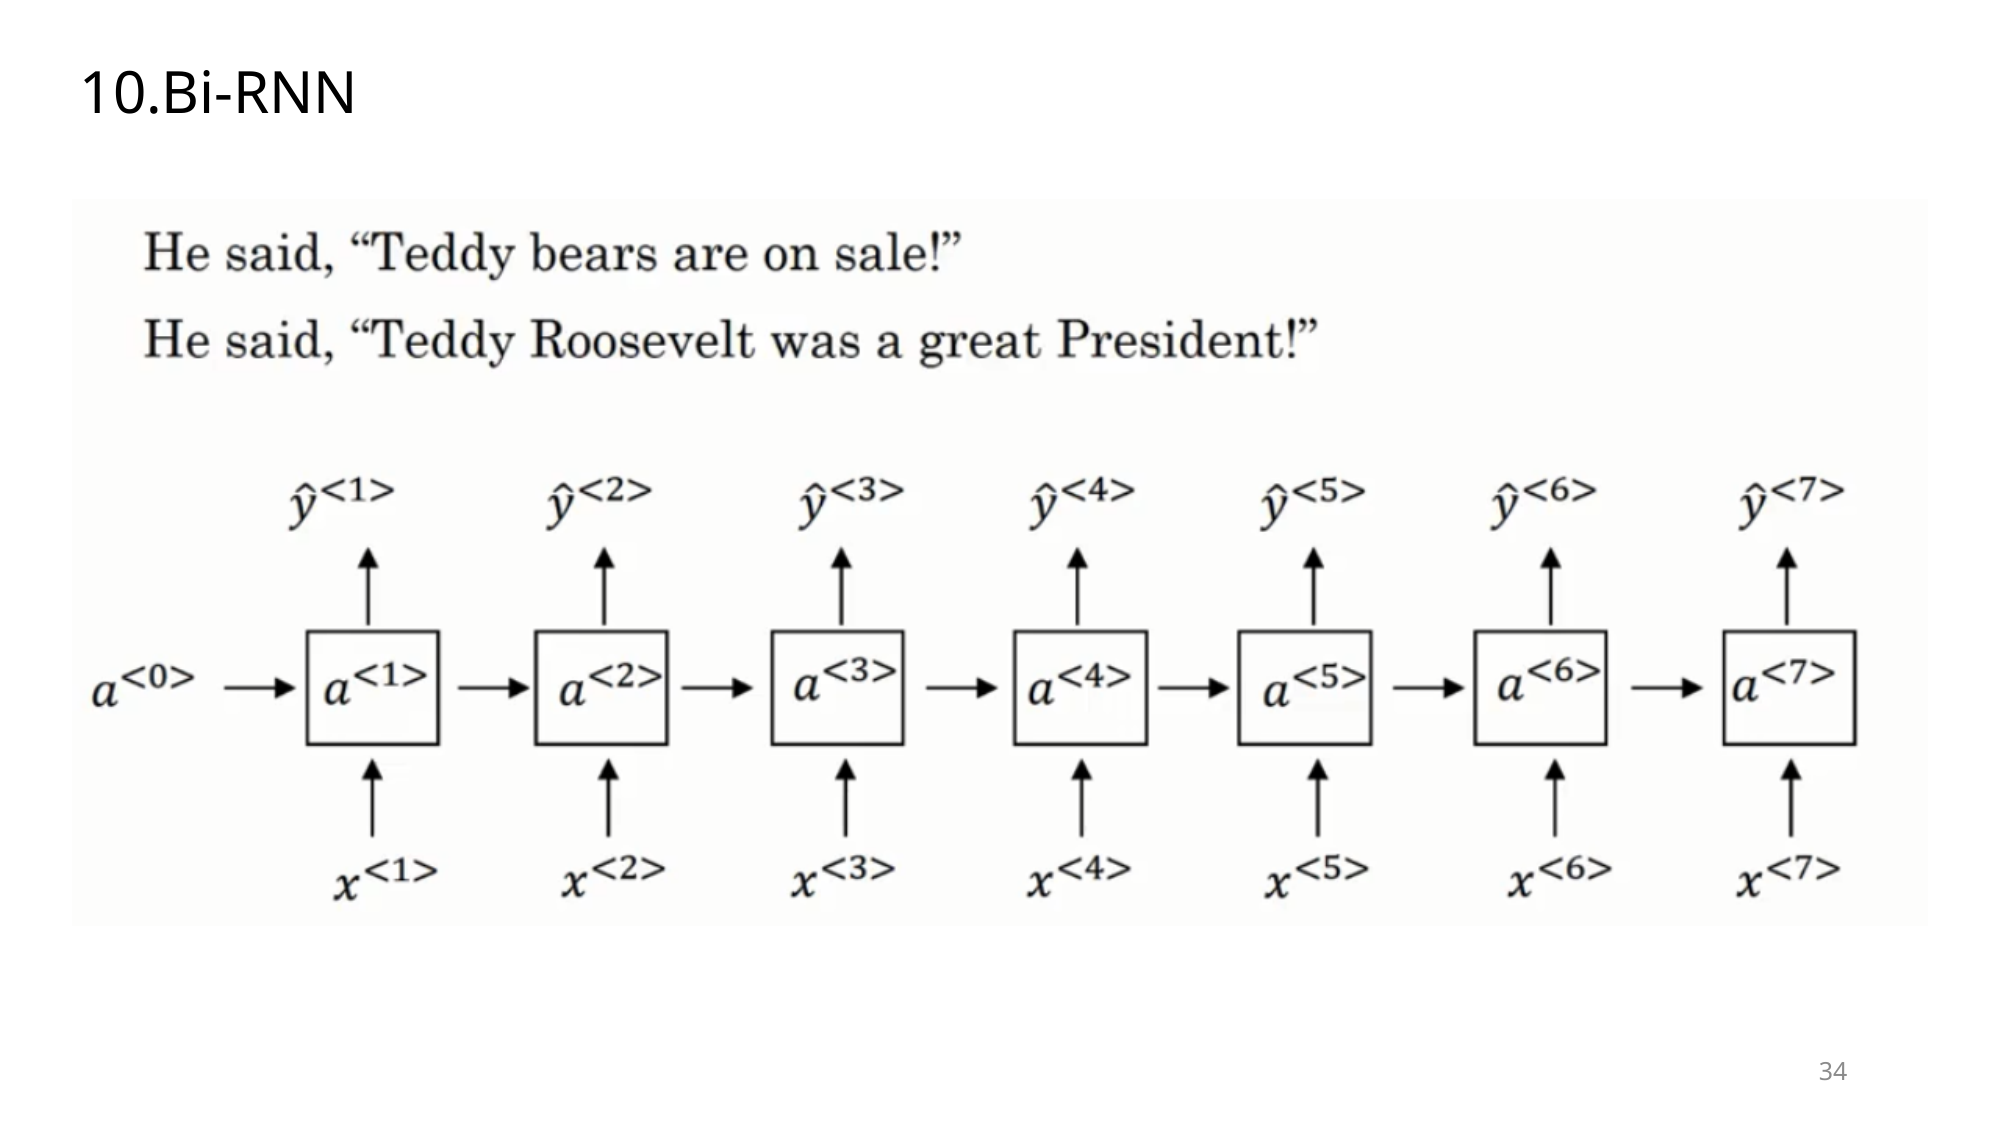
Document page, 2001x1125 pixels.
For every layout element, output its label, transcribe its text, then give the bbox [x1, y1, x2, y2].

picture [72, 199, 1928, 926]
slide_number 34 [1412, 1042, 1863, 1103]
text_box 10.Bi-RNN [64, 47, 537, 133]
